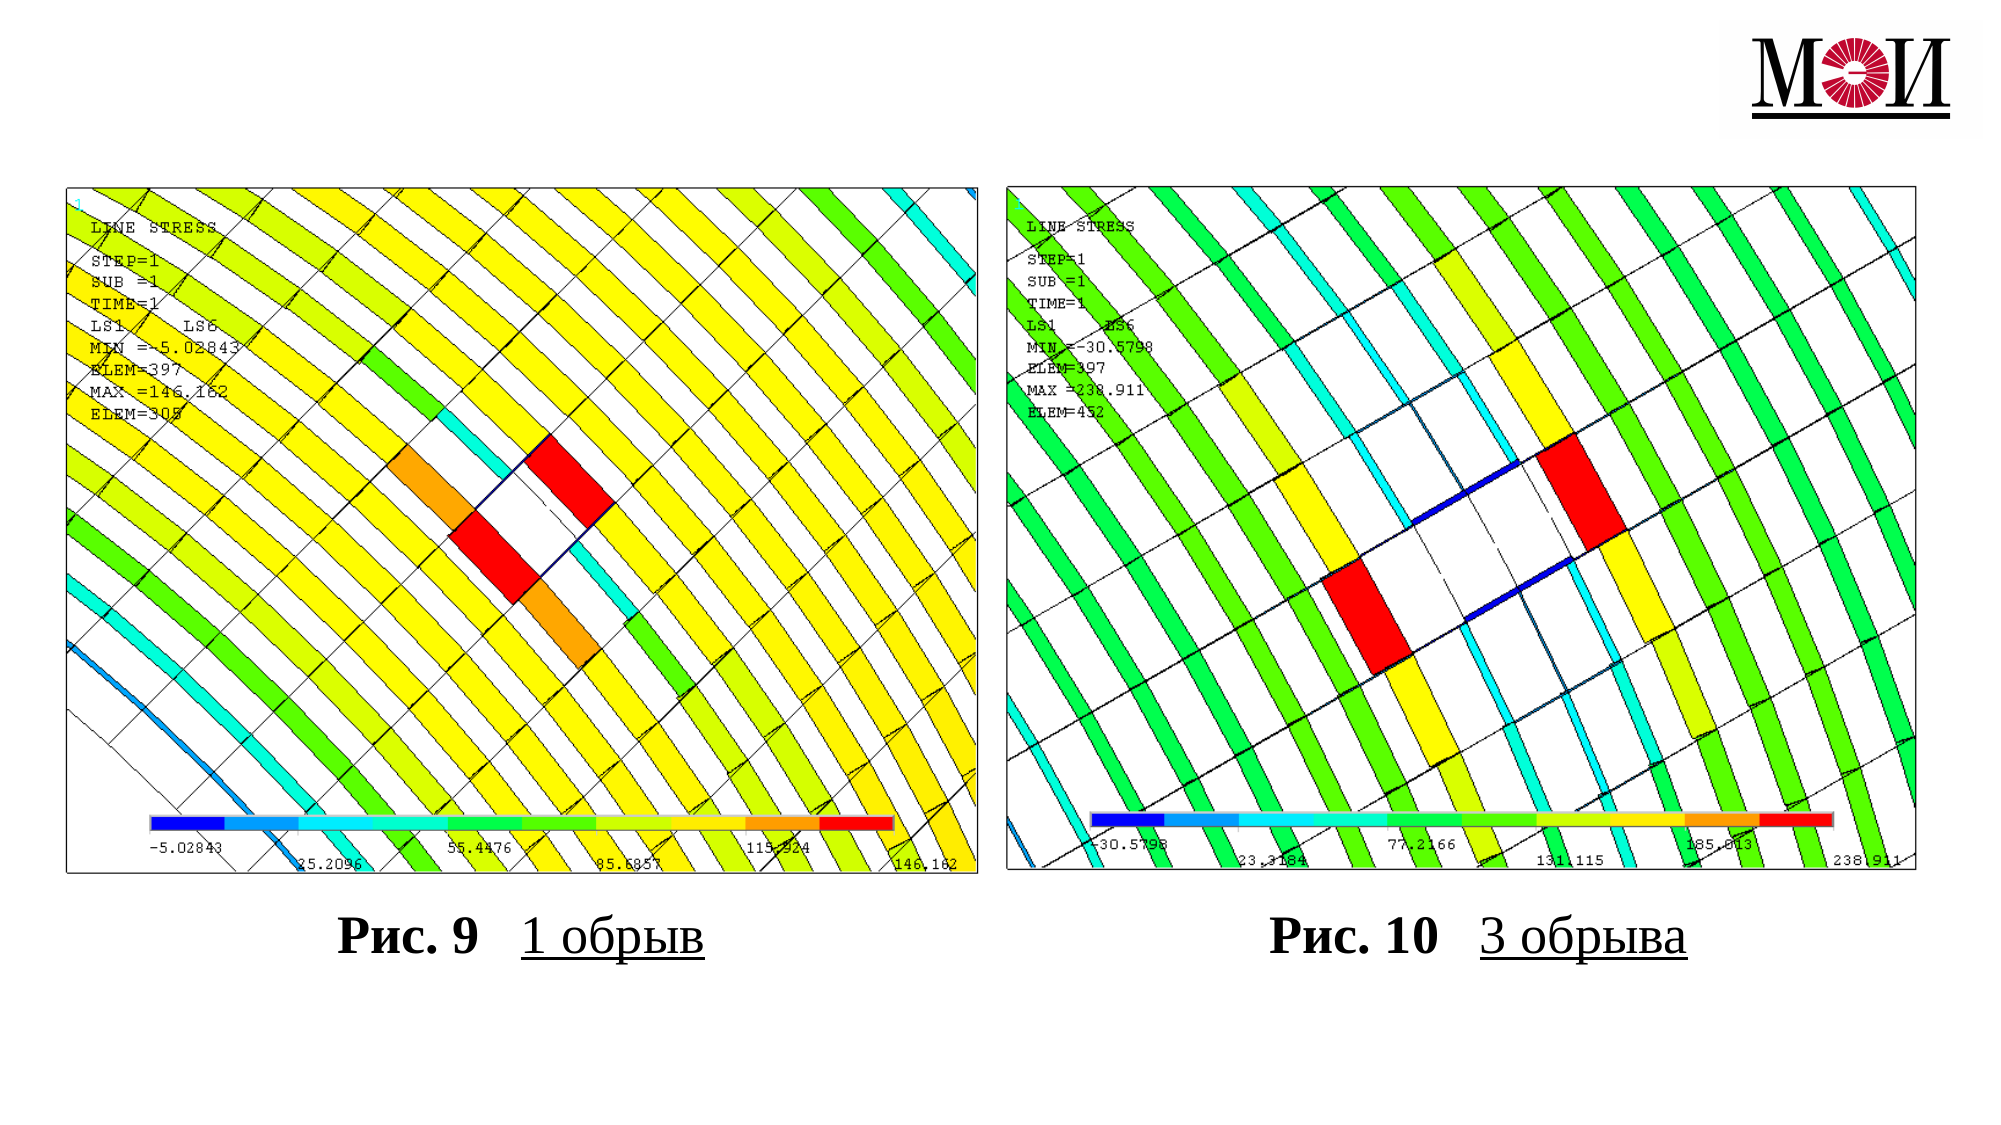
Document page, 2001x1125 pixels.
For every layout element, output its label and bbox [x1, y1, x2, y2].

picture [59, 184, 984, 875]
picture [999, 179, 1925, 875]
picture [1719, 20, 1983, 139]
